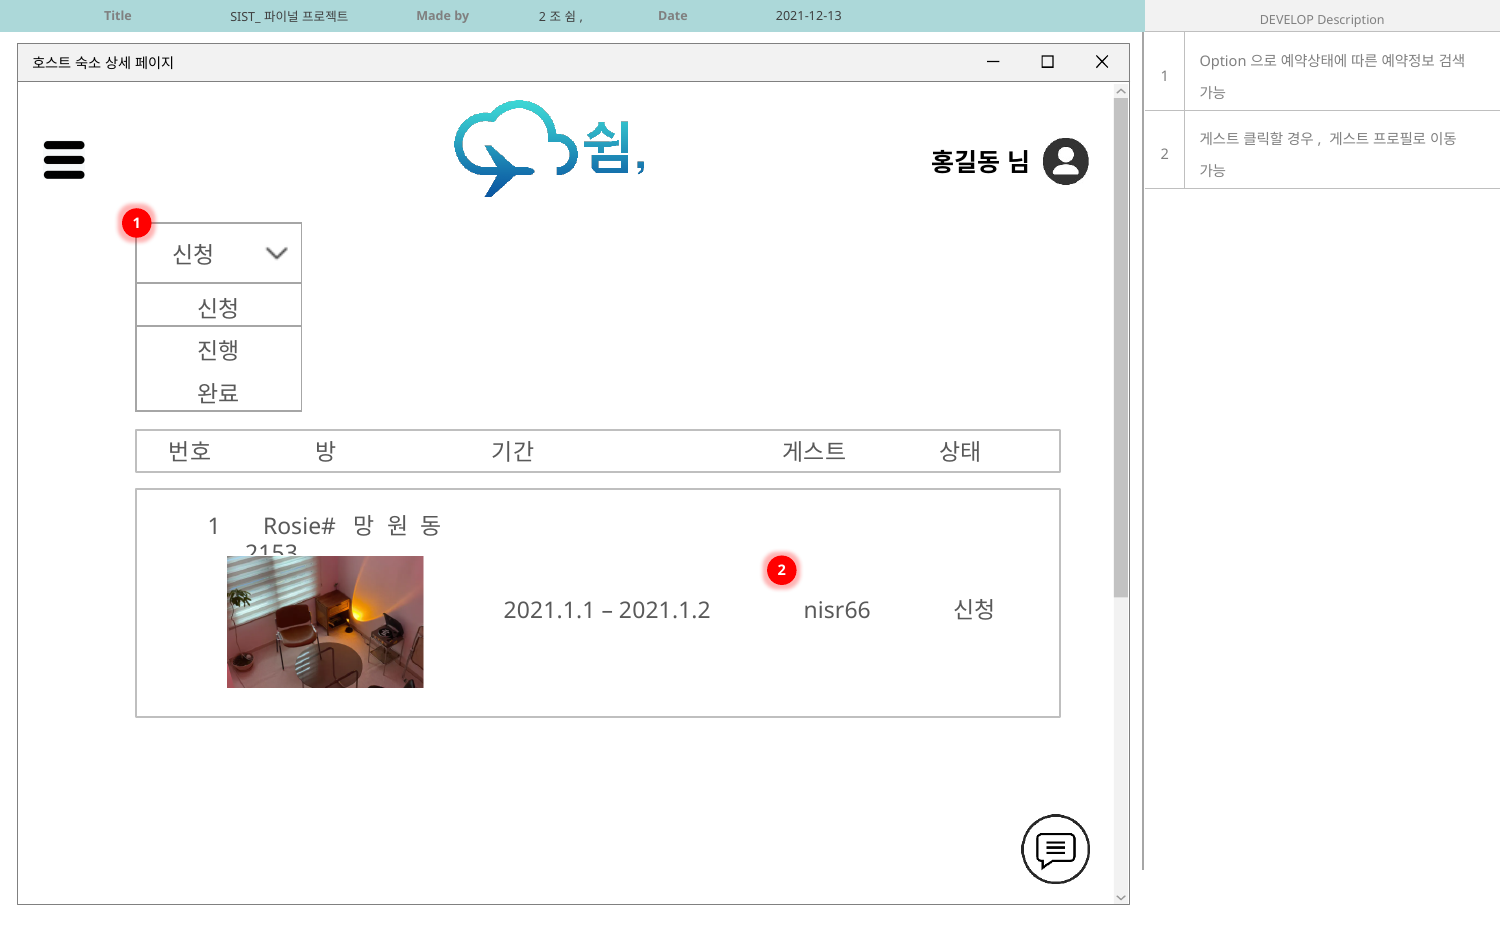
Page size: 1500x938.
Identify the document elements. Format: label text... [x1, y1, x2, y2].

table_cell 게스트 클릭할 경우, 게스트 프로필로 이동 가능 [1185, 111, 1500, 188]
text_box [17, 43, 1131, 905]
table_cell 2 [1145, 111, 1184, 188]
table_header DEVELOP Description [1145, 0, 1500, 31]
table_cell 1 [1145, 32, 1184, 110]
table_cell Option으로 예약상태에 따른 예약정보 검색 가능 [1185, 32, 1500, 110]
